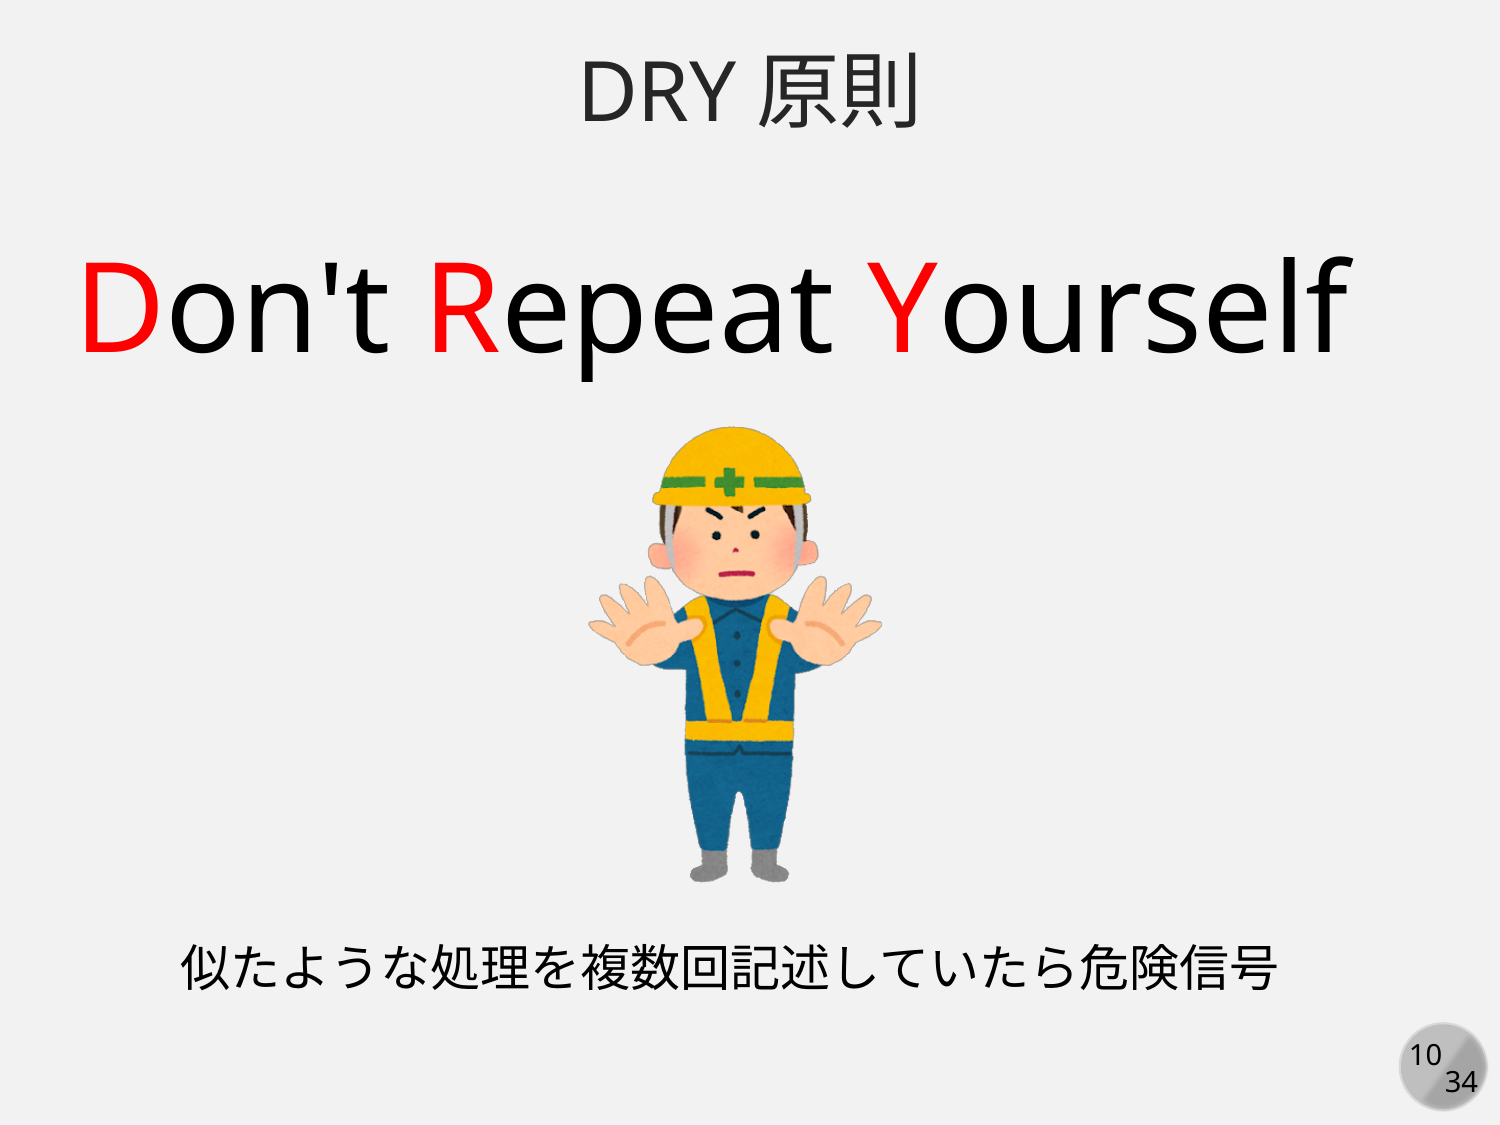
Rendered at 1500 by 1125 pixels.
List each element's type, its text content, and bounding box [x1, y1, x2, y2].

list DRY原則 [0, 31, 1500, 155]
picture [572, 420, 905, 890]
text_box 似たような処理を複数回記述していたら危険信号 [165, 928, 1294, 1004]
text_box Don't Repeat Yourself [63, 219, 1361, 385]
